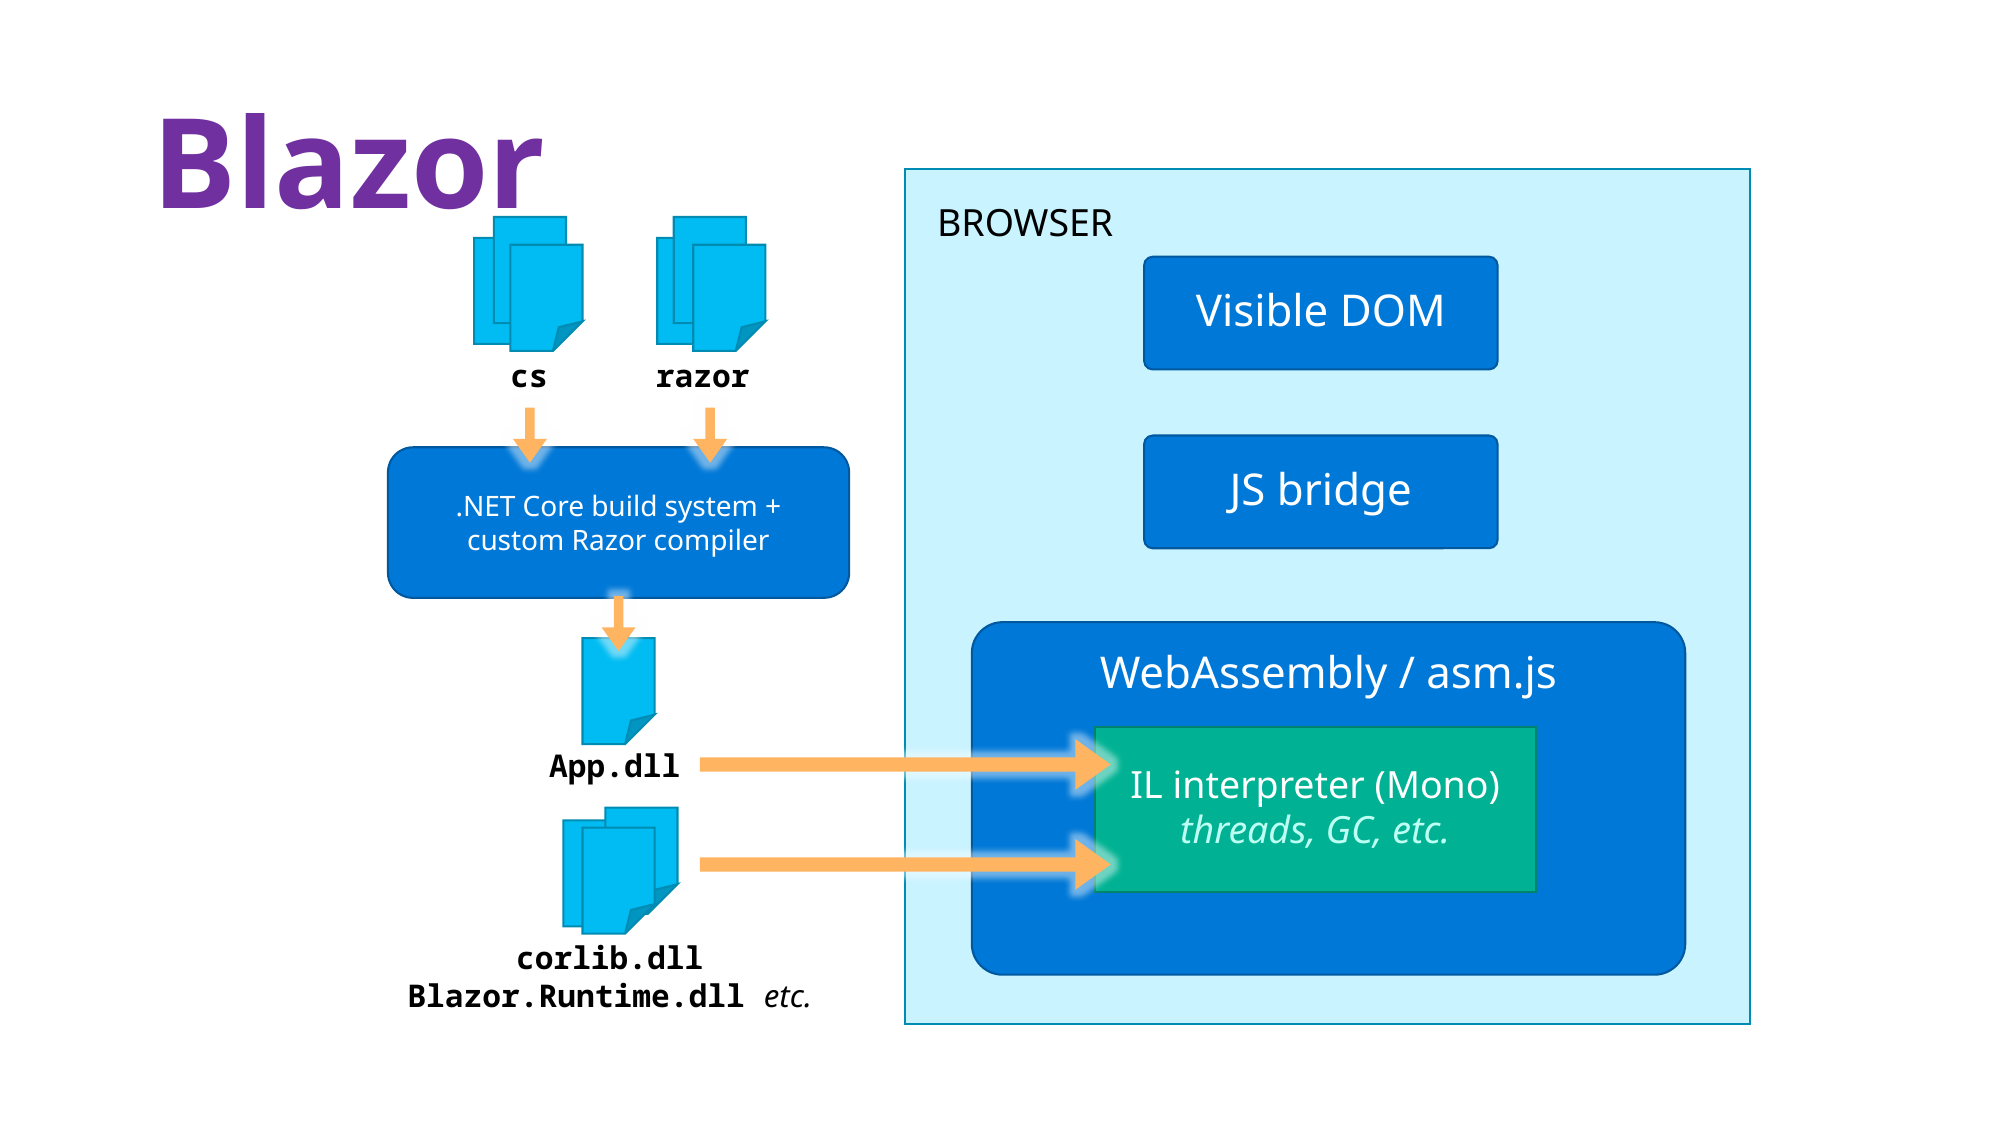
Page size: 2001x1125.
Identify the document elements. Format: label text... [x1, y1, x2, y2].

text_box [378, 168, 1751, 1044]
title Blazor [137, 59, 1863, 278]
